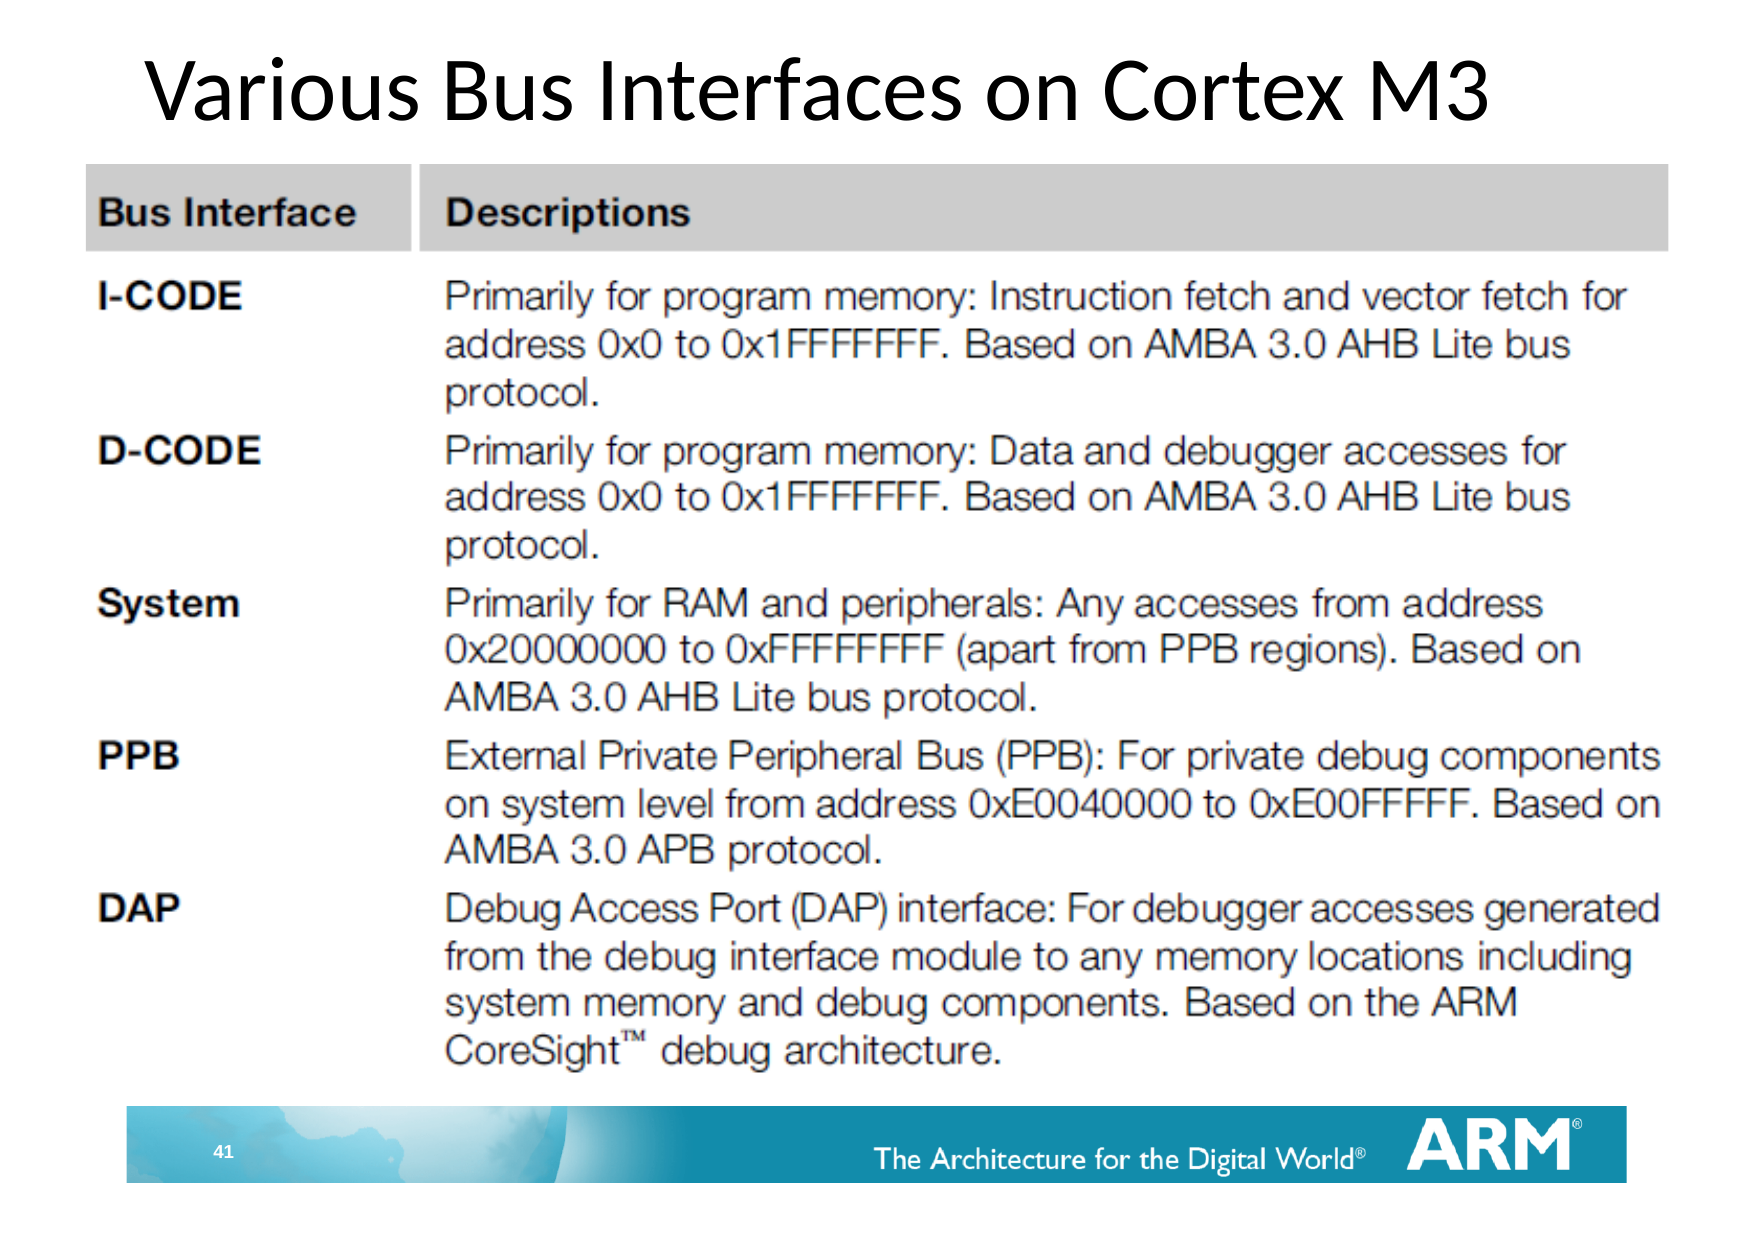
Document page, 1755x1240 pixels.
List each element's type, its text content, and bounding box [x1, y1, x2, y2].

title Various Bus Interfaces on Cortex M3 [144, 40, 1553, 133]
picture [126, 1106, 1627, 1183]
picture [85, 164, 1669, 1076]
slide_number 41 [198, 1139, 287, 1187]
